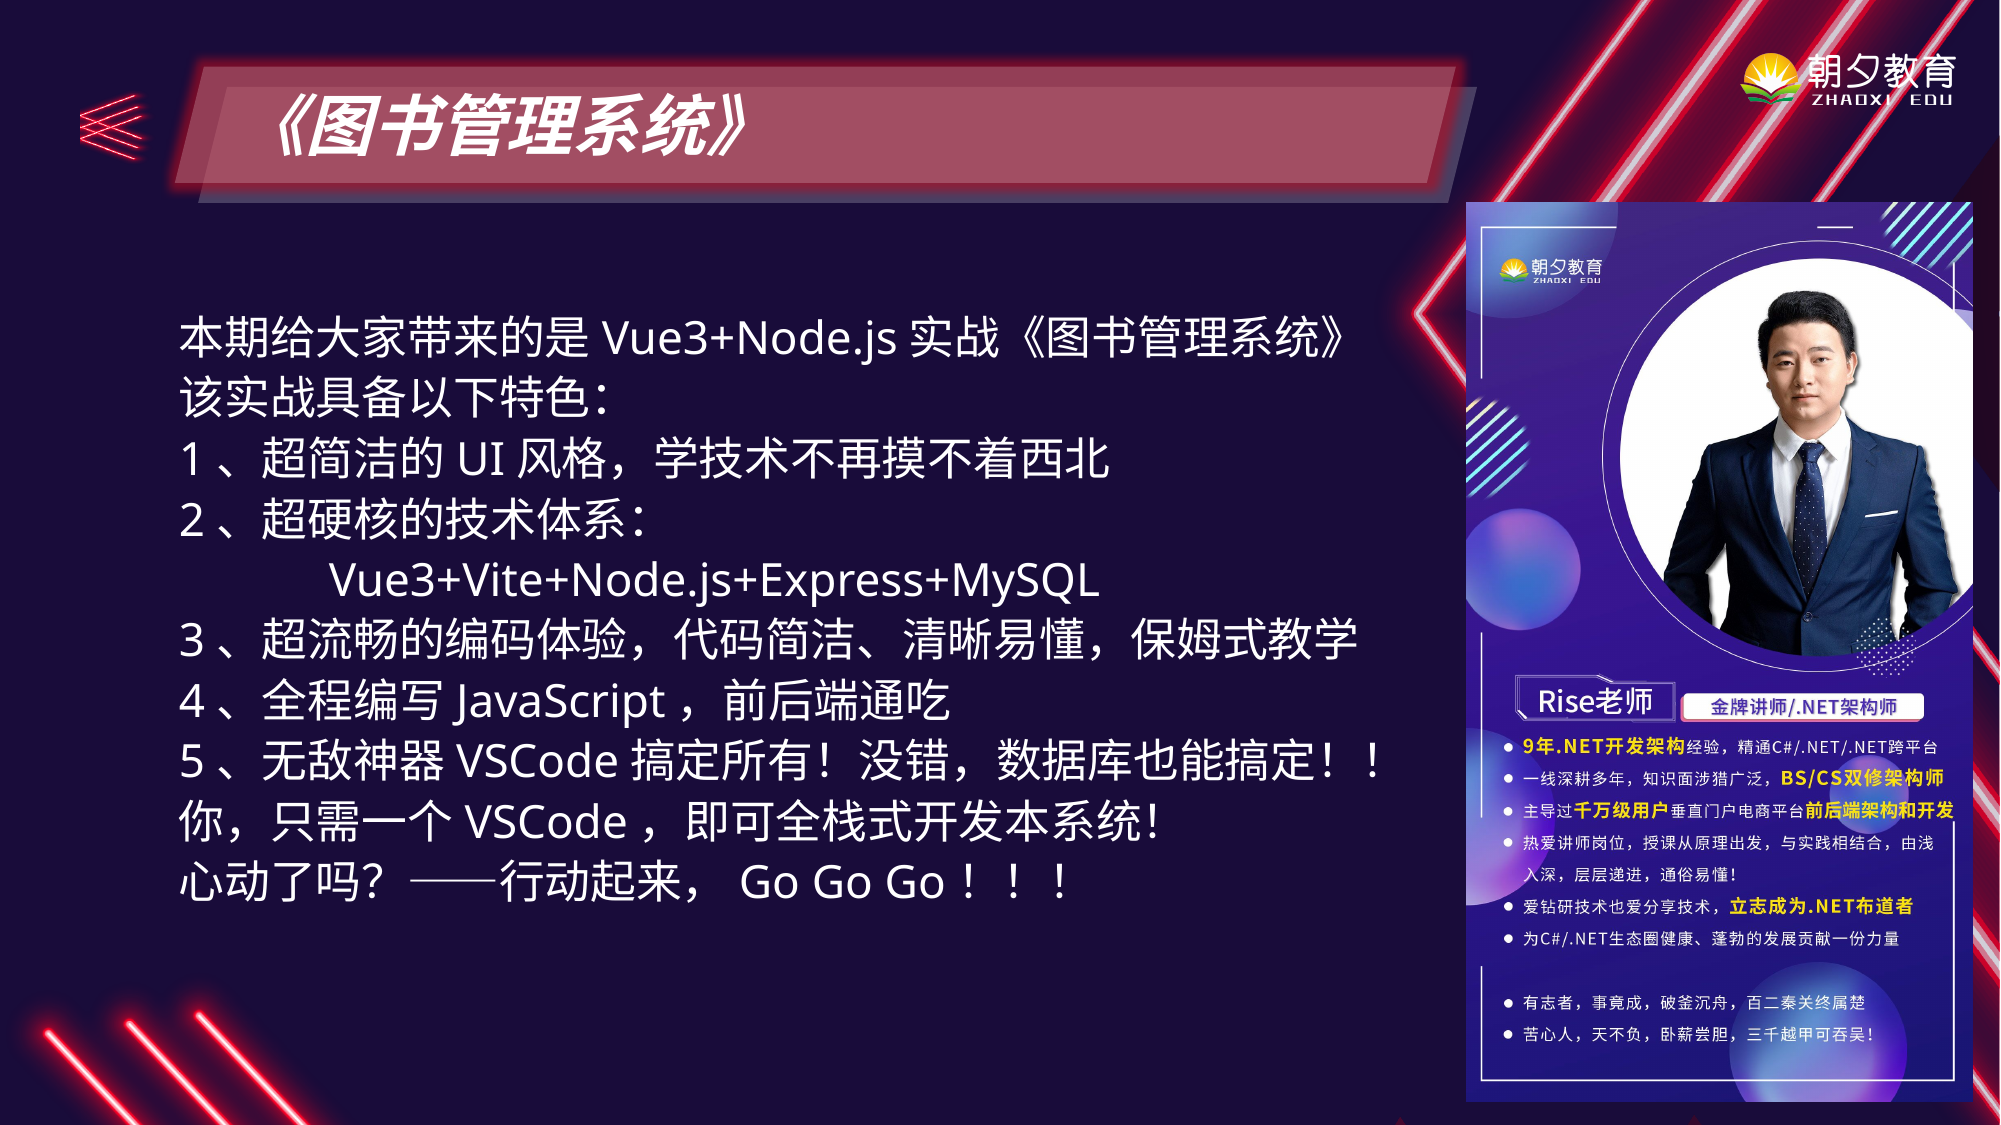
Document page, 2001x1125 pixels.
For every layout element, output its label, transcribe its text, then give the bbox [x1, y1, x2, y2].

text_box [80, 88, 158, 167]
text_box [174, 66, 1478, 203]
picture [1261, 0, 2000, 1125]
text_box 本期给大家带来的是Vue3+Node.js实战《图书管理系统》 该实战具备以下特色： 1、超简洁的UI风格，学技术不再摸不着西北 2、超硬核的技术体系： Vue3+Vite+Node.js+Express+MySQL 3、超流畅的编码体验，代码简洁、清晰易懂，保姆式教学 4、全程编写JavaScript，前后端通吃 5、无敌神器VSCode搞定所有！没错，数据库也能搞定！！ 你，只需一个VSCode，即可全栈式开发本系统！ 心动了吗？——行动起来，Go Go Go！！！ [164, 295, 1446, 916]
picture [0, 965, 413, 1125]
